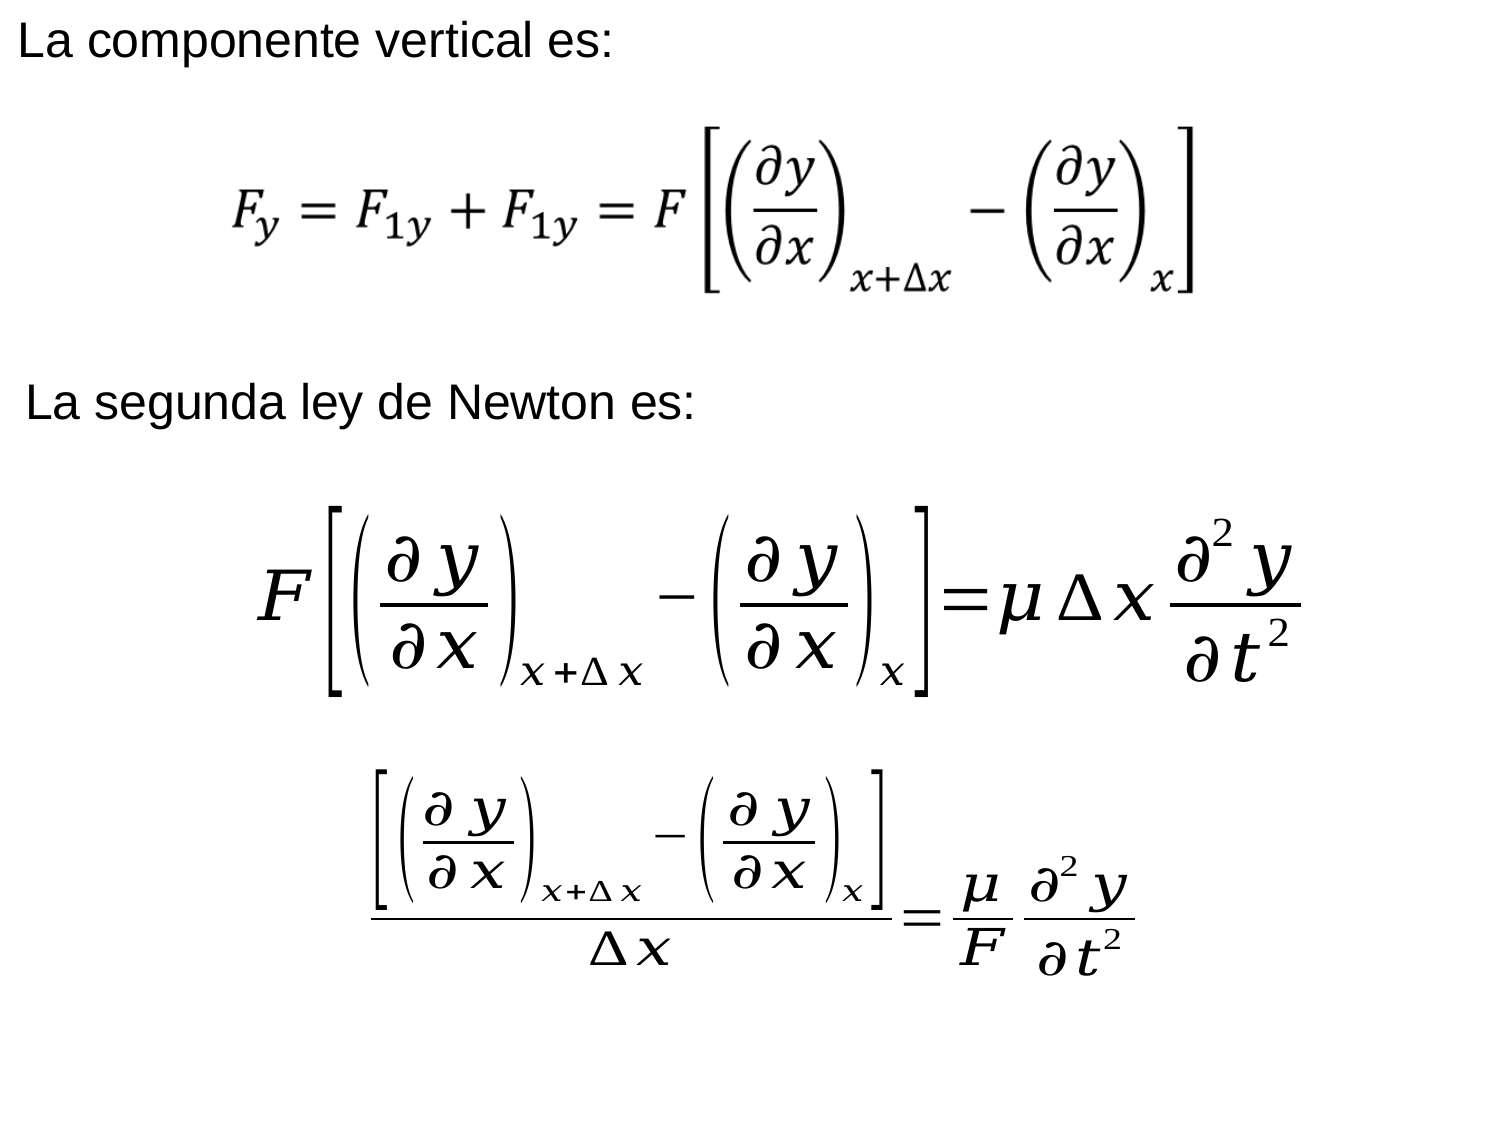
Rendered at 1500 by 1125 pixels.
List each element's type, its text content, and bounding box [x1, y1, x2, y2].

picture [145, 111, 1283, 303]
text_box La segunda ley de Newton es: [0, 361, 1052, 437]
text_box La componente vertical es: [2, 0, 1500, 76]
